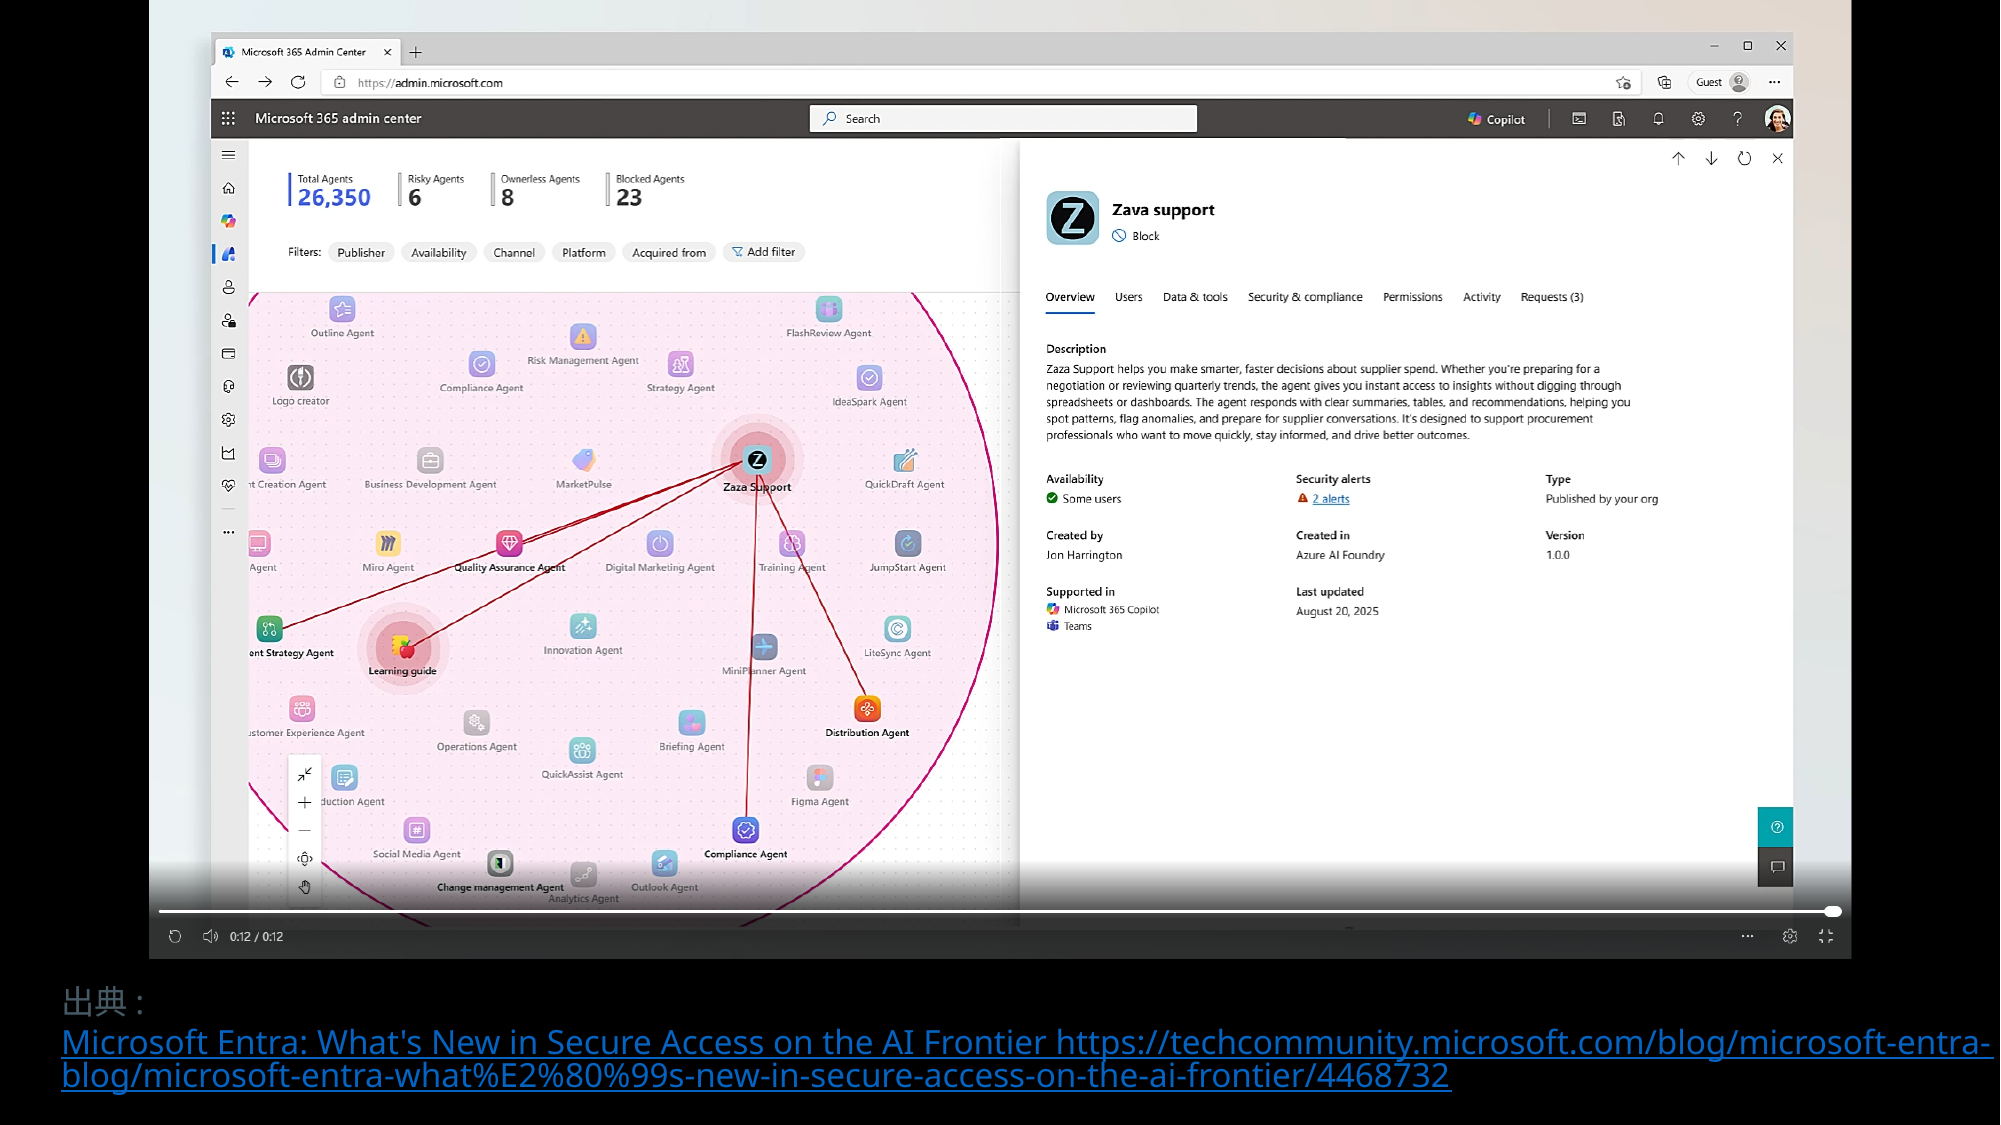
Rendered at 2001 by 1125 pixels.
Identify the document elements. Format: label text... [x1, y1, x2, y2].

picture [147, 0, 1852, 959]
text_box 出典: Microsoft Entra: What's New in Secure Access on the AI Frontier https://techcommunity.microsoft.com/blog/microsoft-entra-blog/microsoft-entra-what%E2%80%99s-new-in-secure-access-on-the-ai-frontier/4468732 [46, 973, 2000, 1074]
